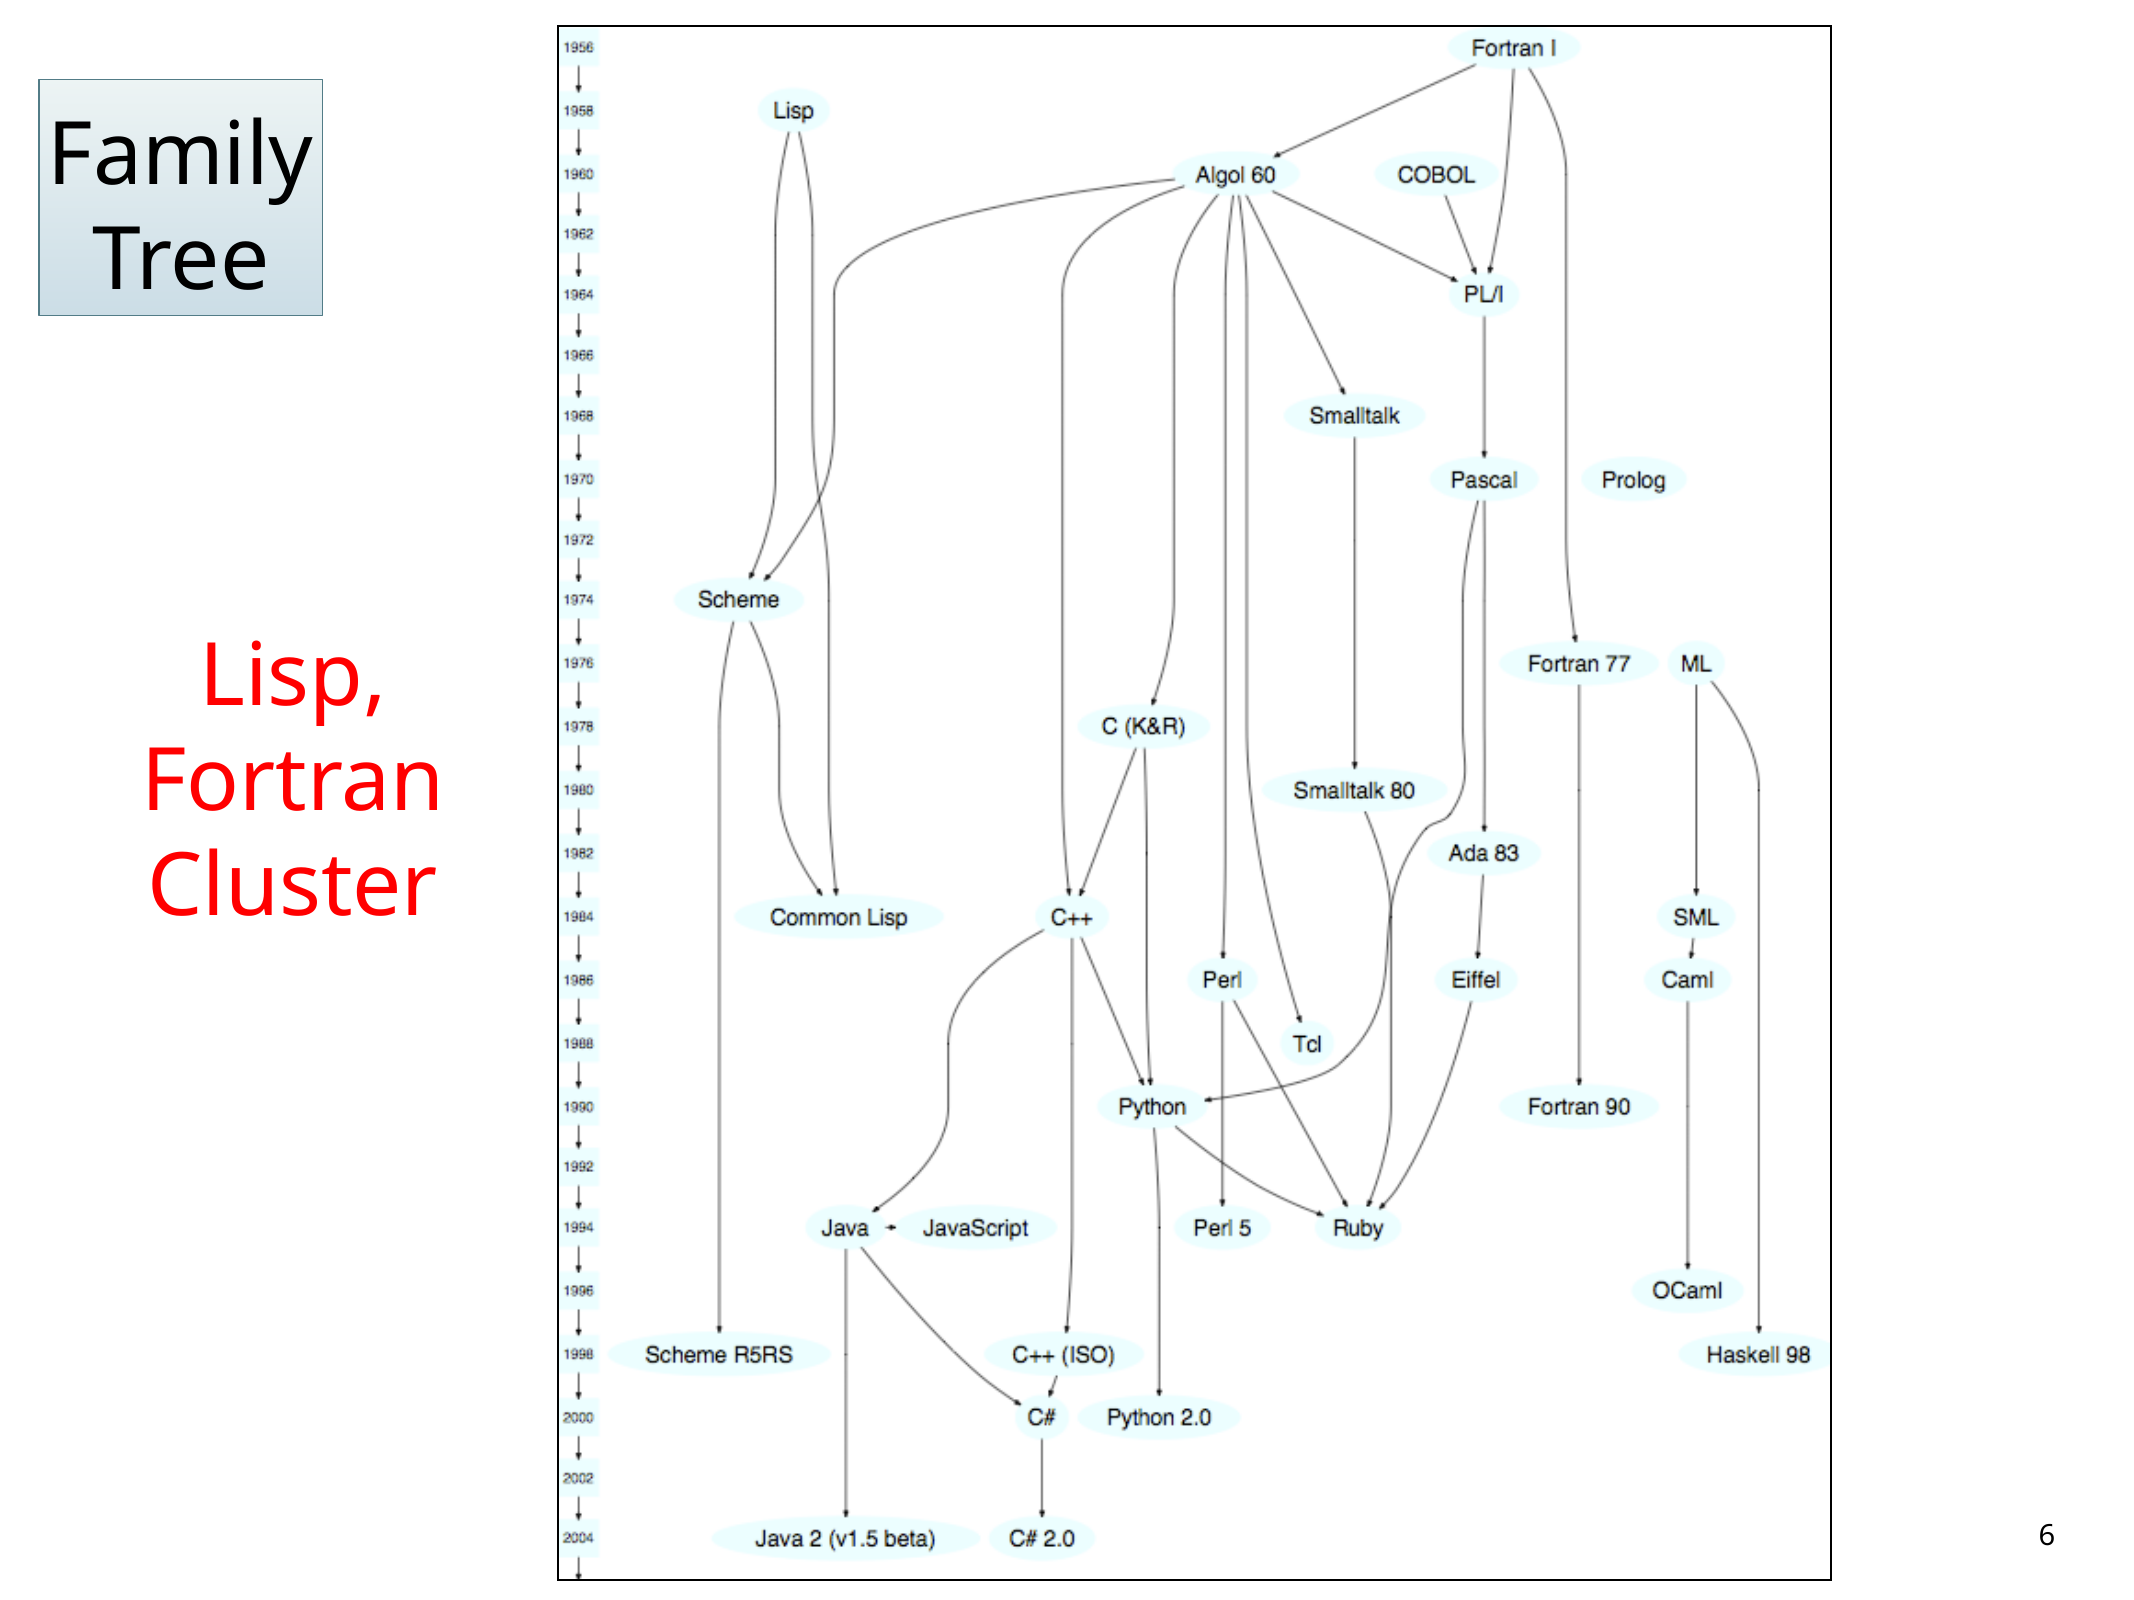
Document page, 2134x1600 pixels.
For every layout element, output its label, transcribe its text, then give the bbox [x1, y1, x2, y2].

text_box Lisp, Fortran Cluster [50, 705, 536, 942]
slide_number 6 [2011, 1507, 2065, 1558]
picture [558, 26, 1830, 1580]
text_box Family Tree [38, 79, 323, 316]
